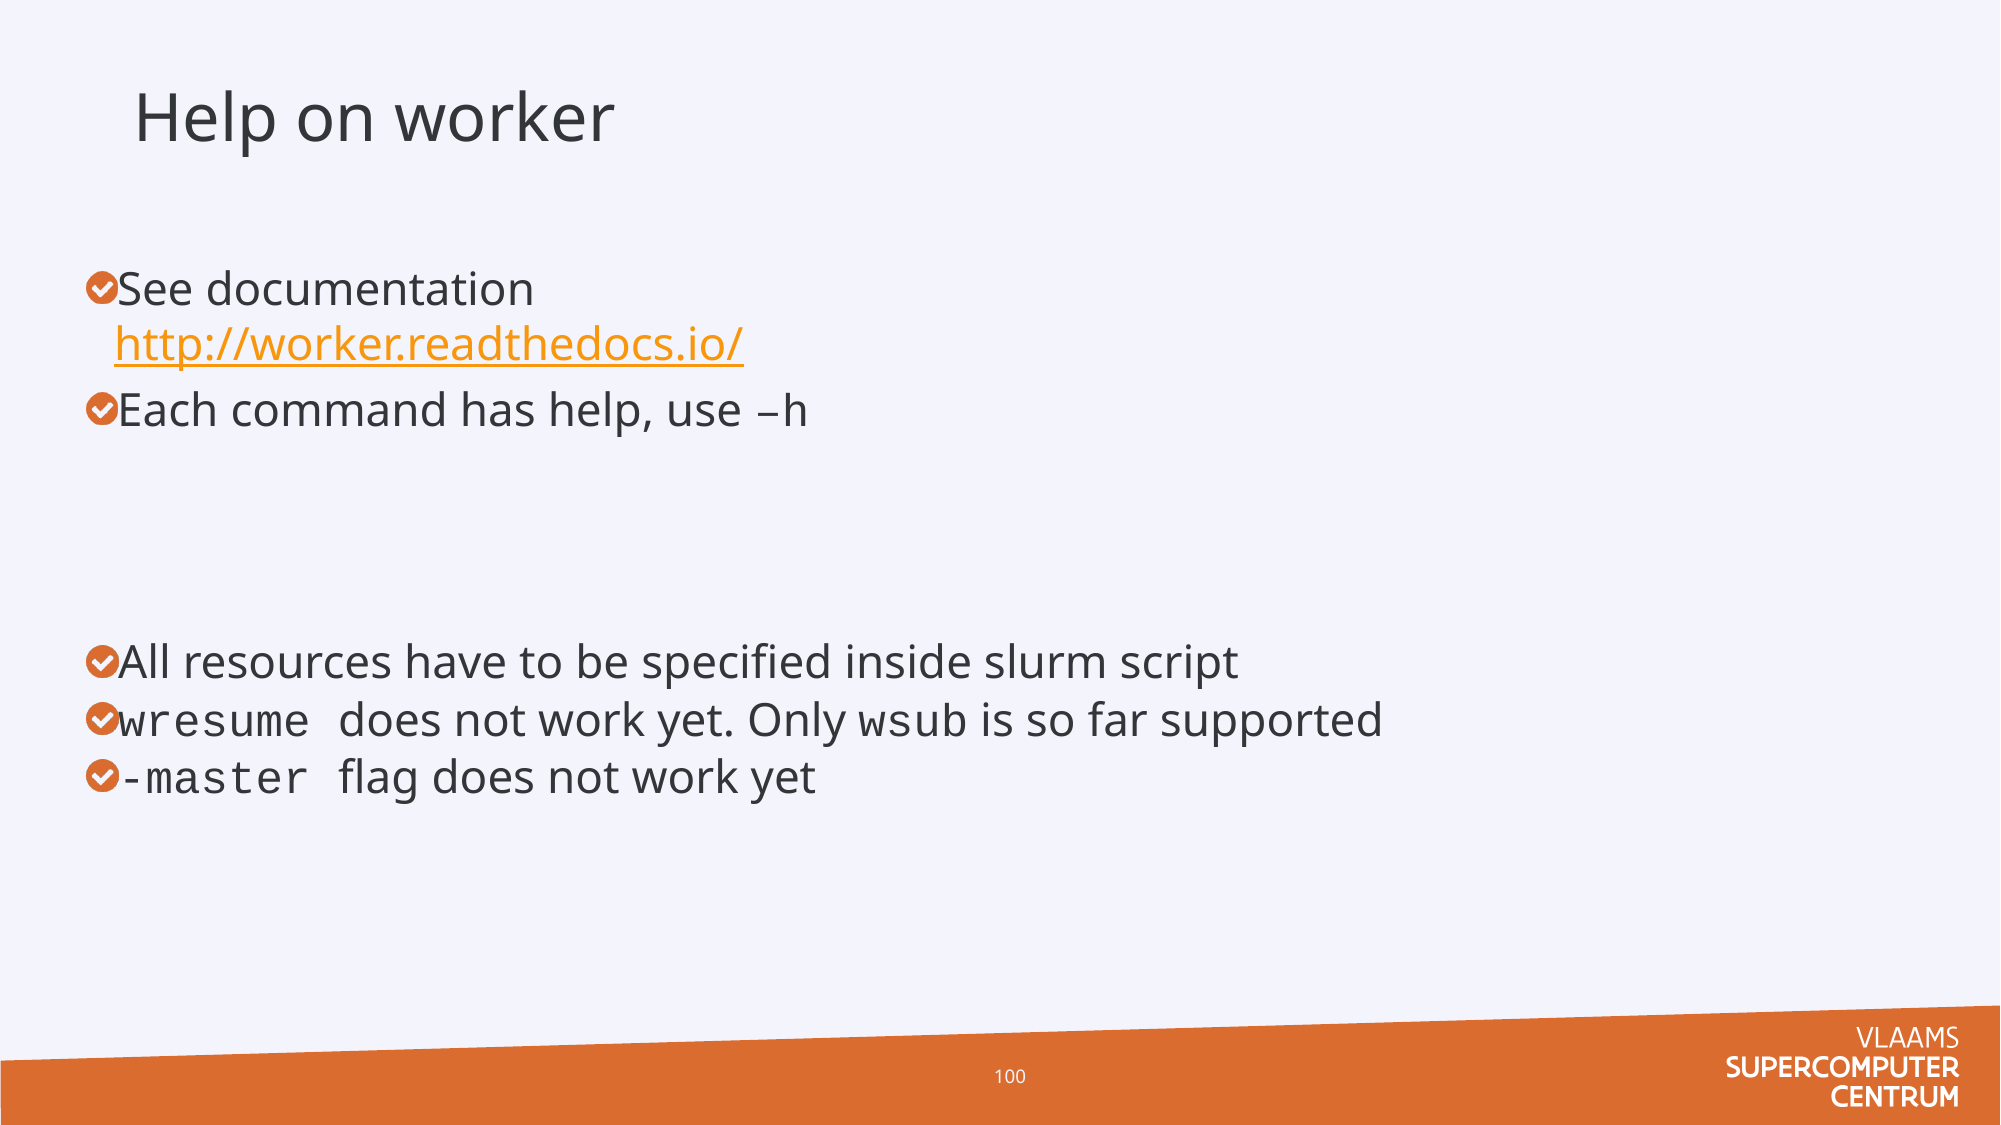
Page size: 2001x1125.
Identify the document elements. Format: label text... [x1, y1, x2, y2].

text_box See documentation http://worker.readthedocs.io/ Each command has help, use –h All resources have to be specified inside slurm script wresume does not work yet. Only wsub is so far supported -master flag does not work yet [86, 265, 1909, 993]
picture [86, 702, 119, 735]
text_box Help on worker [118, 54, 1941, 185]
picture [86, 392, 118, 425]
picture [86, 271, 118, 304]
picture [86, 759, 119, 792]
picture [86, 645, 119, 678]
slide_number 100 [958, 1047, 1042, 1108]
picture [1725, 1021, 1960, 1117]
